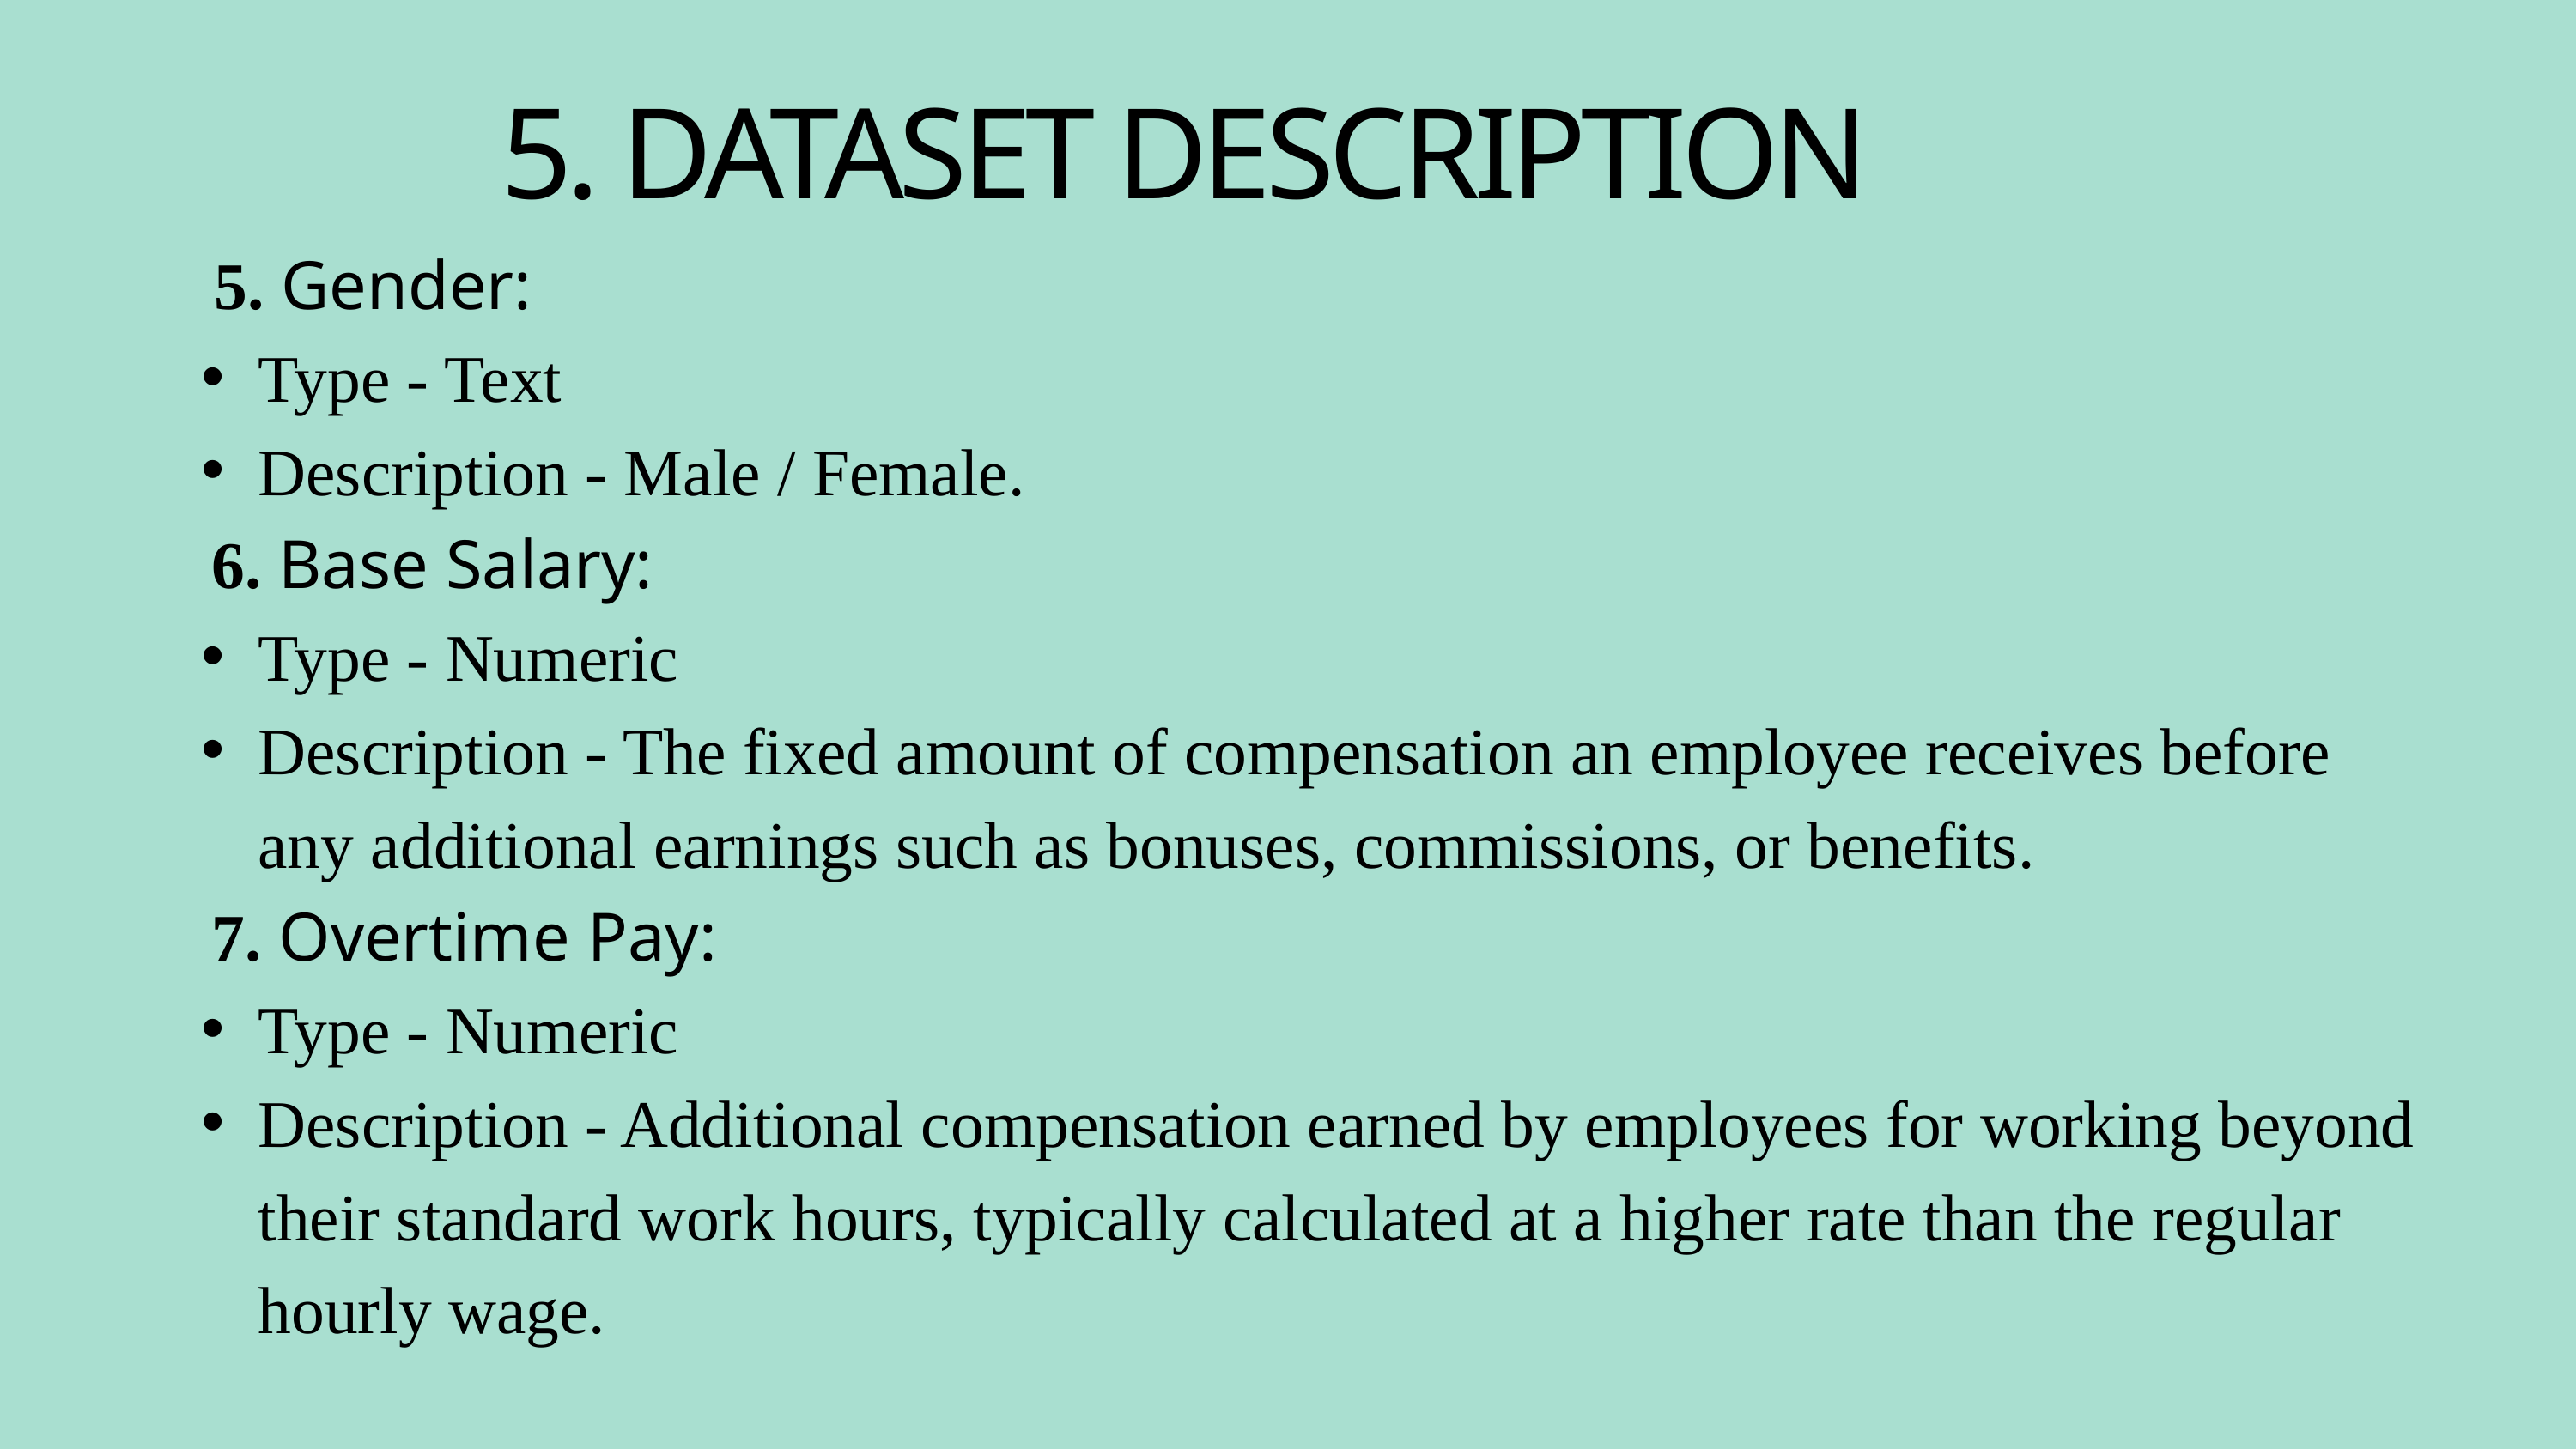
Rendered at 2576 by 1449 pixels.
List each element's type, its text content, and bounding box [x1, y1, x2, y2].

text_box 5. DATASET DESCRIPTION [501, 111, 2075, 224]
text_box 5. Gender: Type - Text Description - Male / Female. 6. Base Salary: Type - Numeric Description - The fixed amount of compensation an employee receives before any additional earnings such as bonuses, commissions, or benefits. 7. Overtime Pay: Type - Numeric Description - Additional compensation earned by employees for working beyond their standard work hours, typically calculated at a higher rate than the regular hourly wage. [144, 229, 2432, 1347]
